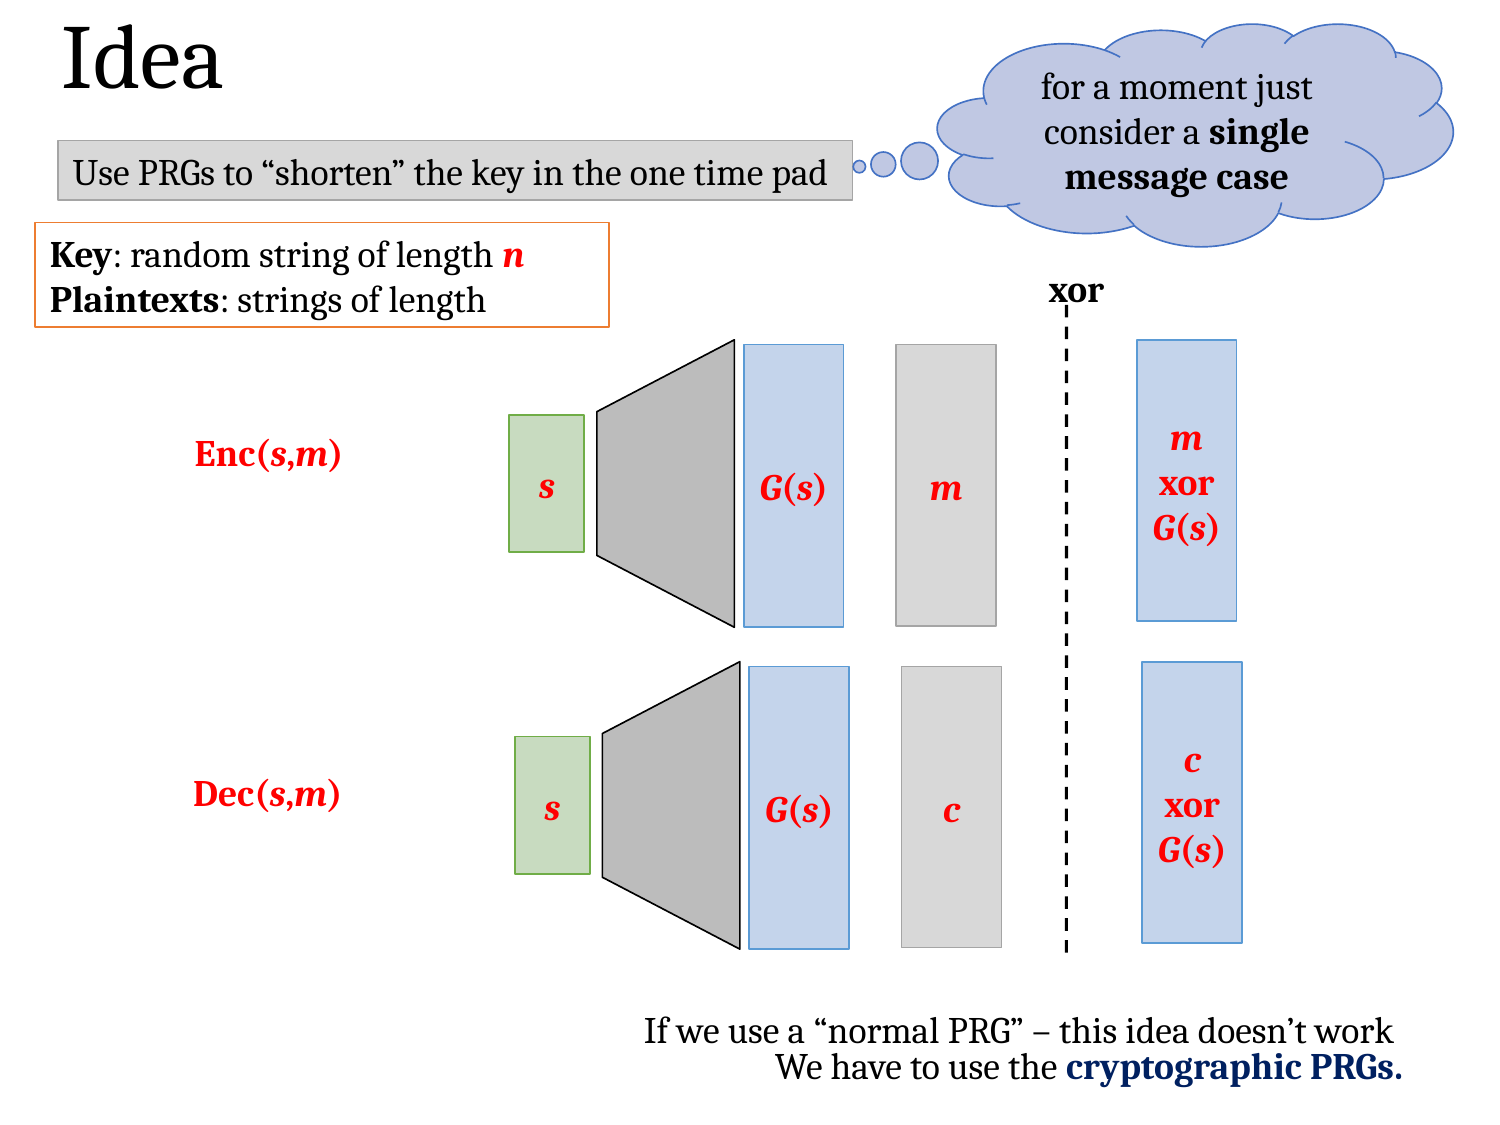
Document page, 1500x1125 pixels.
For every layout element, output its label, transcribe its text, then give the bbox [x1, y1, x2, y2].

text_box Dec(s,m) [178, 761, 358, 822]
text_box If we use a “normal PRG” – this idea doesn’t work We have to use the cryptographic PRGs. [187, 1007, 1418, 1095]
text_box c xor G(s) [1141, 661, 1243, 944]
text_box for a moment just consider a single message case [936, 23, 1455, 248]
text_box Enc(s,m) [179, 421, 359, 482]
text_box xor [1033, 257, 1120, 318]
text_box [601, 660, 741, 950]
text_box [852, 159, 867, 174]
text_box s [508, 414, 585, 553]
text_box G(s) [743, 344, 844, 628]
text_box Use PRGs to “shorten” the key in the one time pad [57, 140, 853, 201]
text_box [596, 339, 736, 629]
text_box c [901, 666, 1002, 948]
text_box G(s) [748, 666, 850, 950]
text_box m [895, 344, 997, 627]
text_box for a moment just consider a single message case [900, 141, 939, 181]
title Idea [46, 0, 317, 118]
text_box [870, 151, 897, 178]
text_box m xor G(s) [1136, 339, 1237, 622]
text_box s [514, 736, 591, 875]
